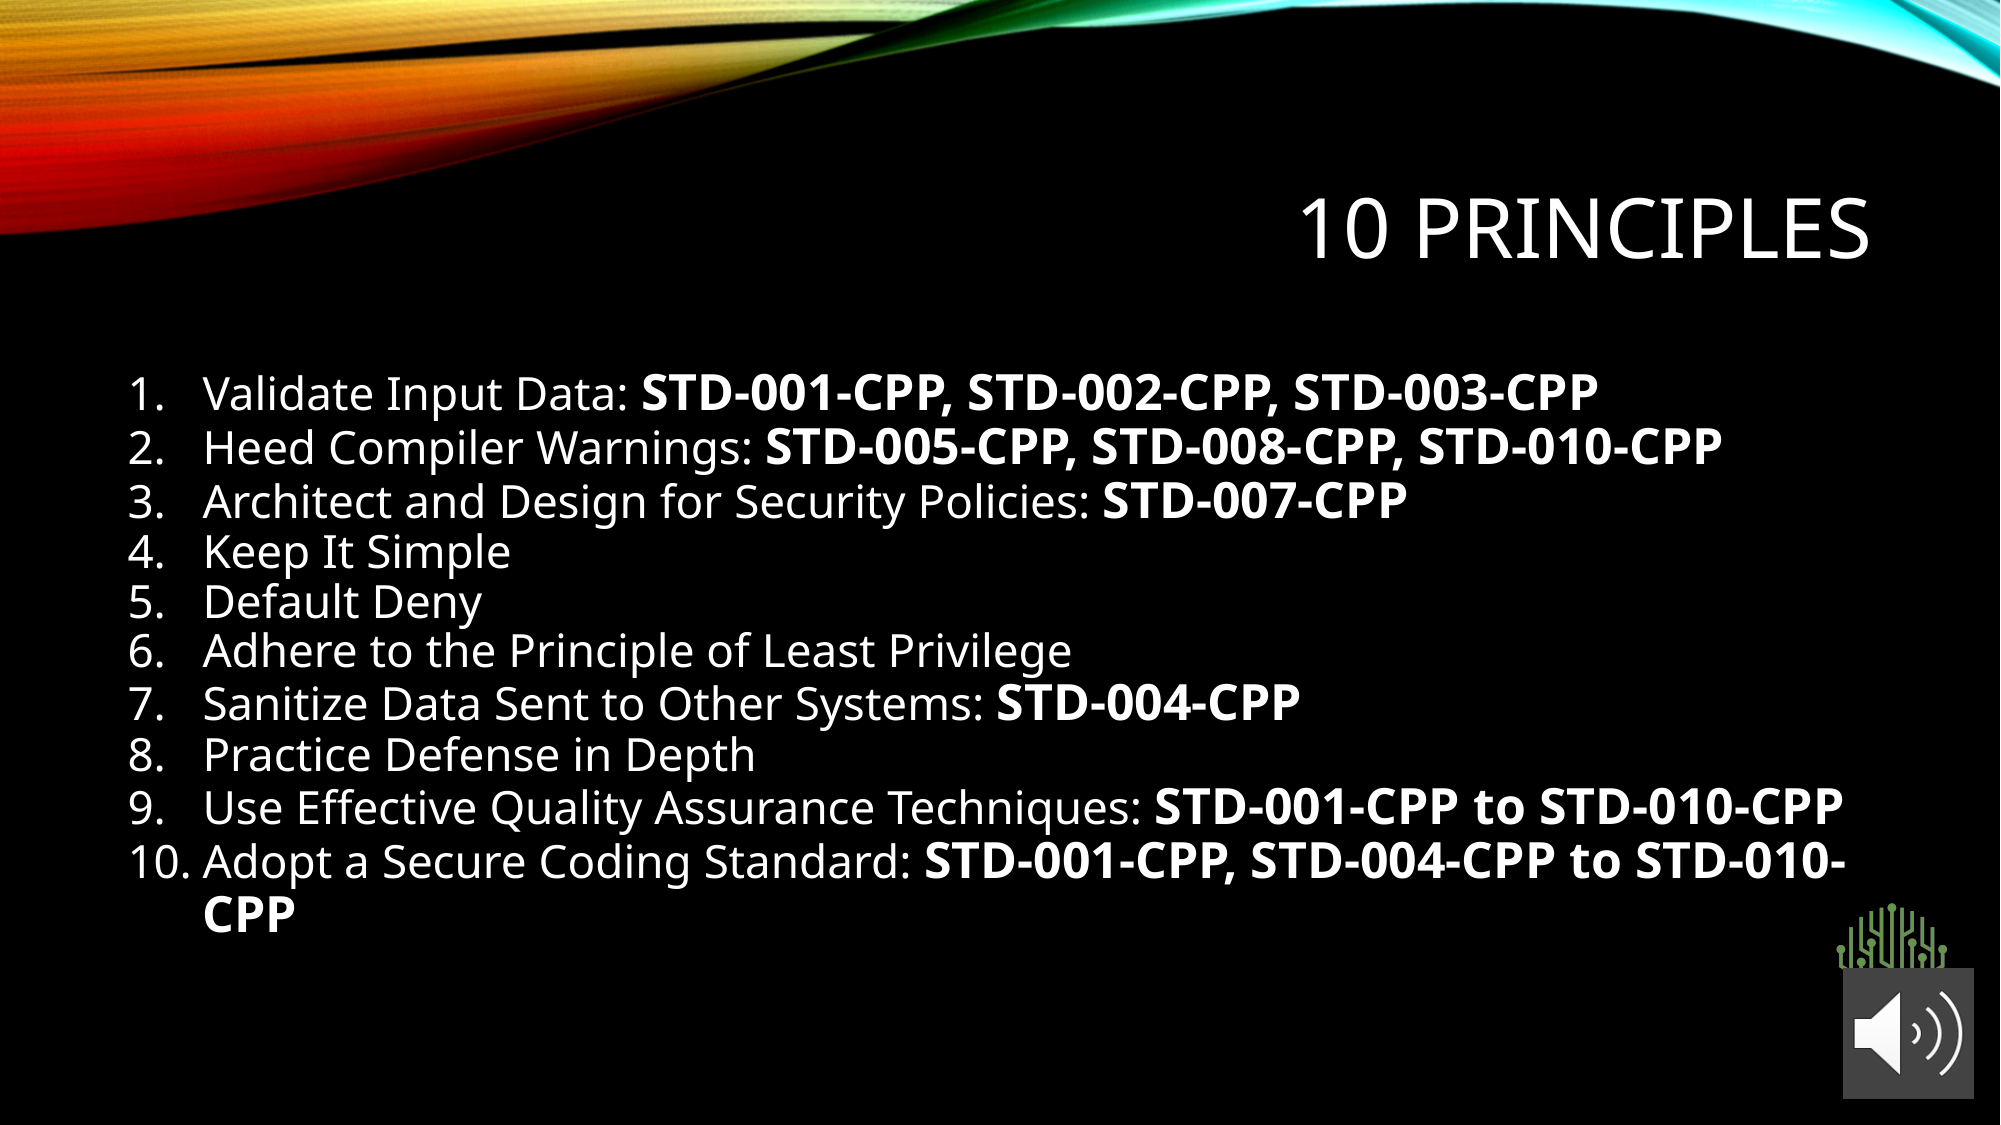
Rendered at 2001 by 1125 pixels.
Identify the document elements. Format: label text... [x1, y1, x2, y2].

picture [1817, 892, 1976, 1101]
list Validate Input Data: STD-001-CPP, STD-002-CPP, STD-003-CPP Heed Compiler Warnings: STD-005-CPP, STD-008-CPP, STD-010-CPP Architect and Design for Security Policies: STD-007-CPP Keep It Simple Default Deny Adhere to the Principle of Least Privilege Sanitize Data Sent to Other Systems: STD-004-CPP Practice Defense in Depth Use Effective Quality Assurance Techniques: STD-001-CPP to STD-010-CPP Adopt a Secure Coding Standard: STD-001-CPP, STD-004-CPP to STD-010-CPP [112, 360, 1888, 1021]
picture [0, 0, 2000, 237]
title 10 PRINCIPLES [474, 125, 1888, 338]
